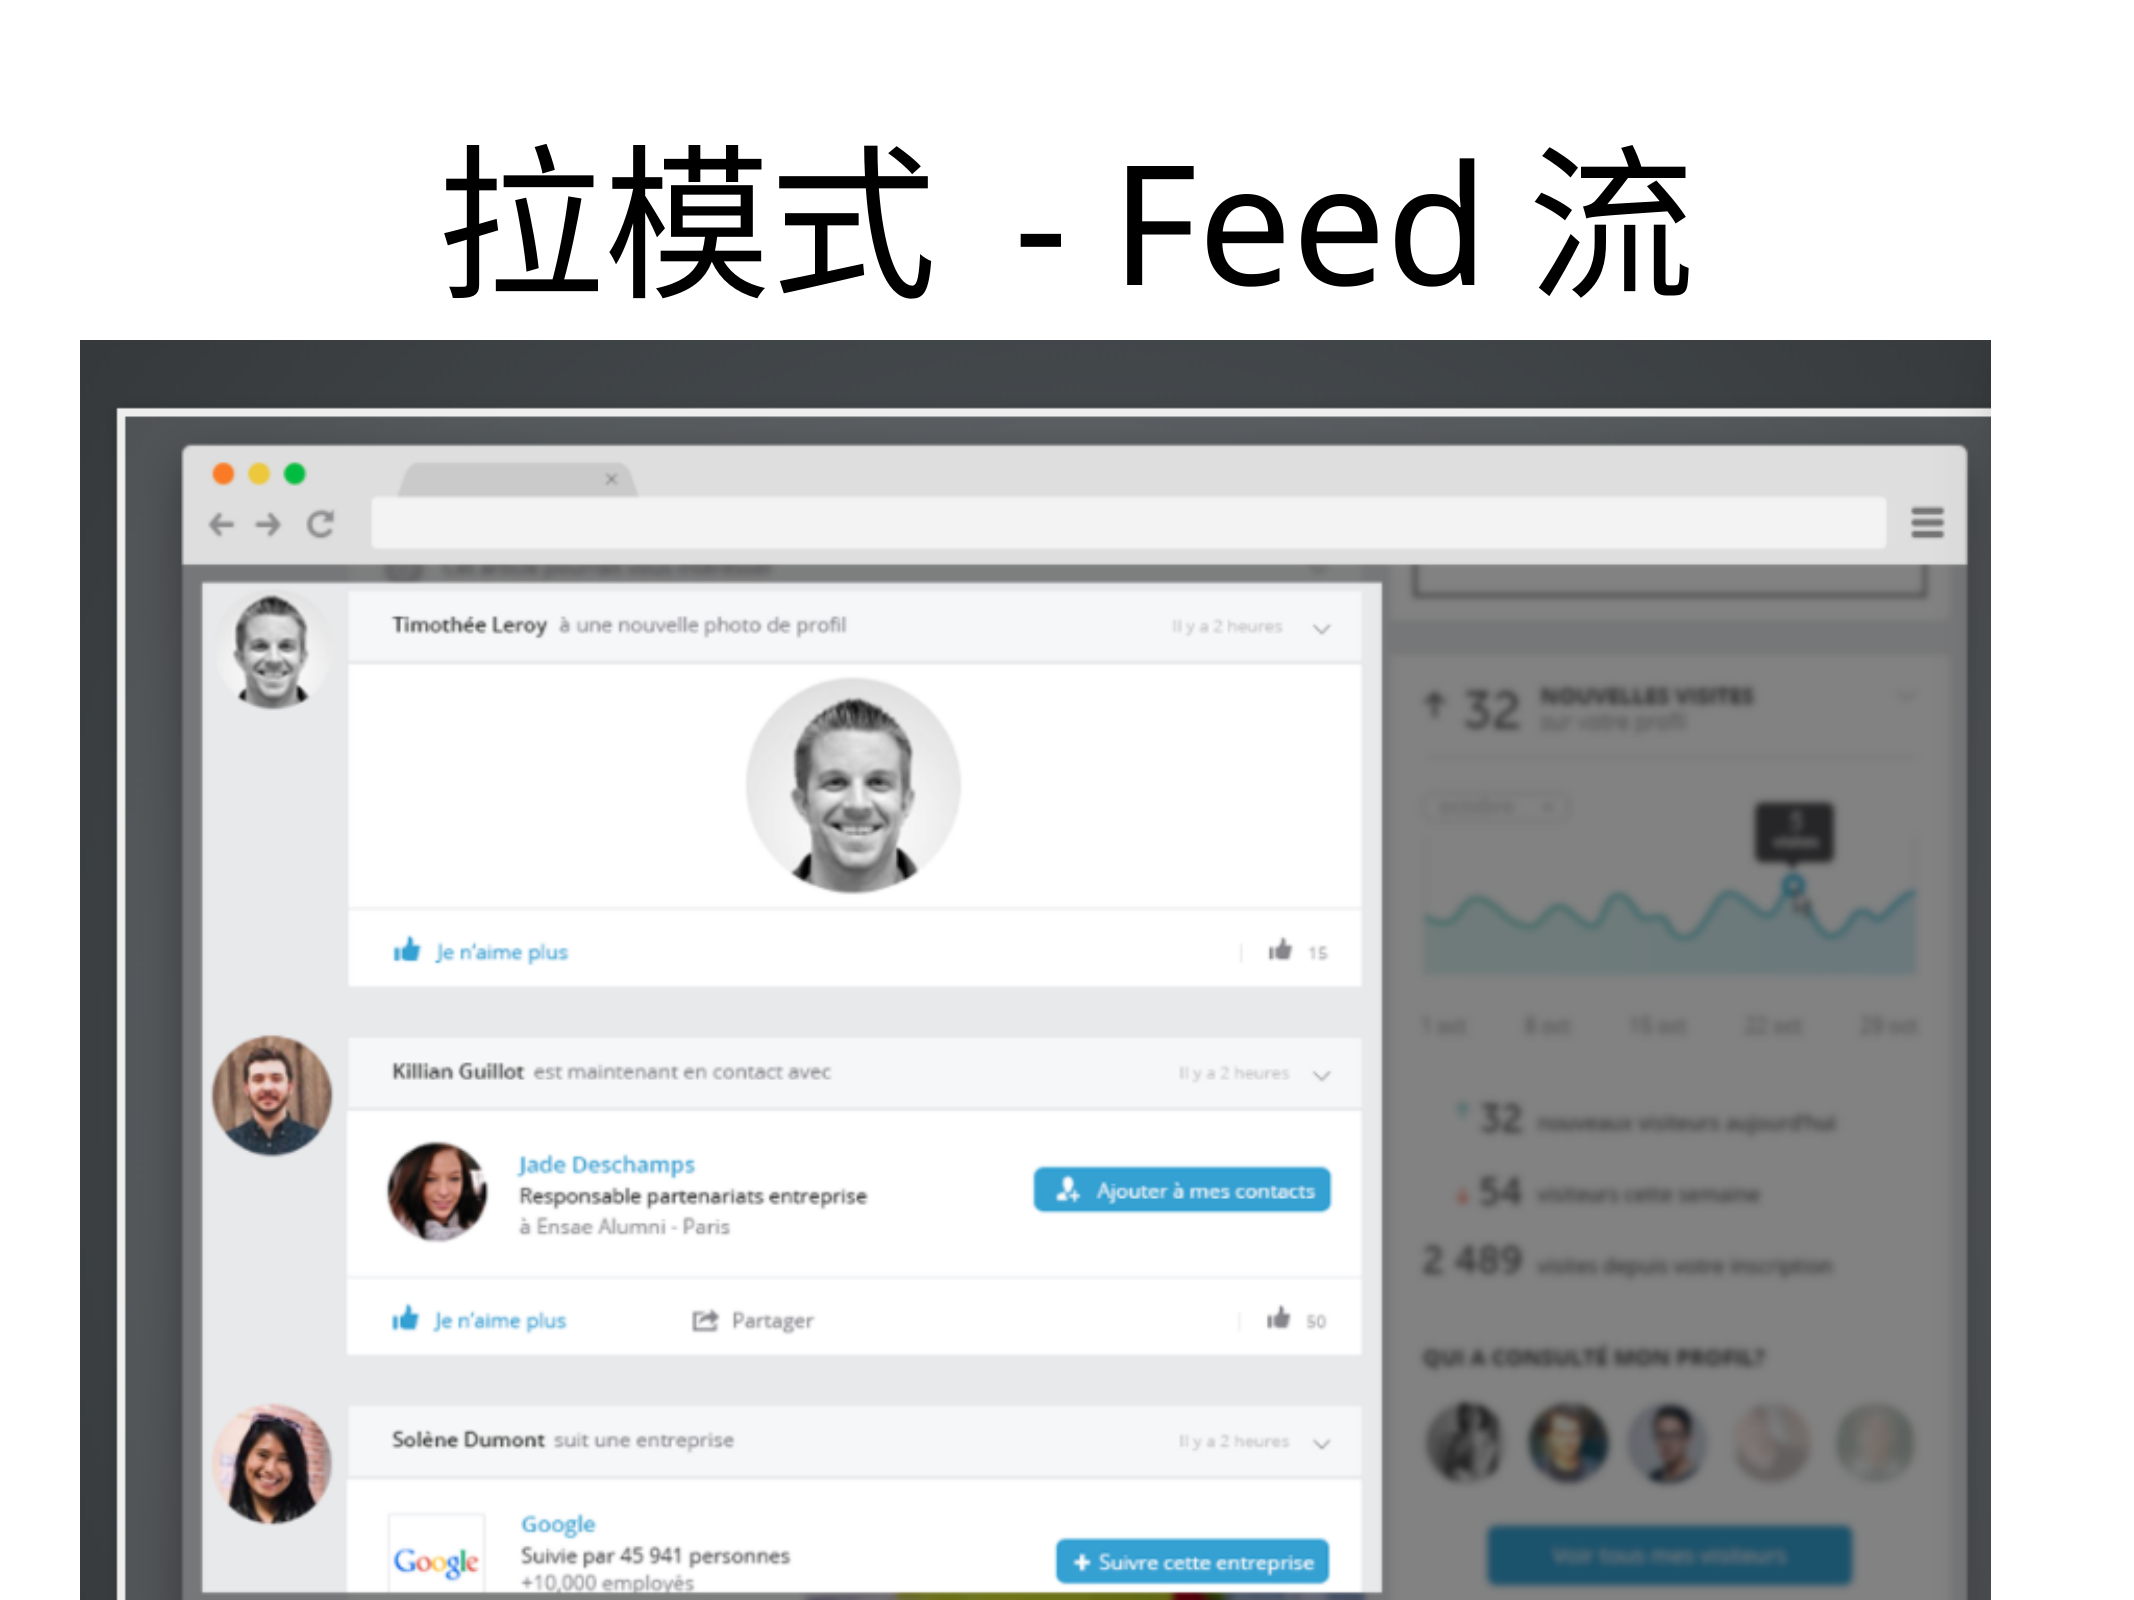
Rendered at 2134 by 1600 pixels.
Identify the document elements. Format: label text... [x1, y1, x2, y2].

picture [80, 340, 1992, 1600]
title 拉模式 - Feed流 [155, 41, 1978, 340]
